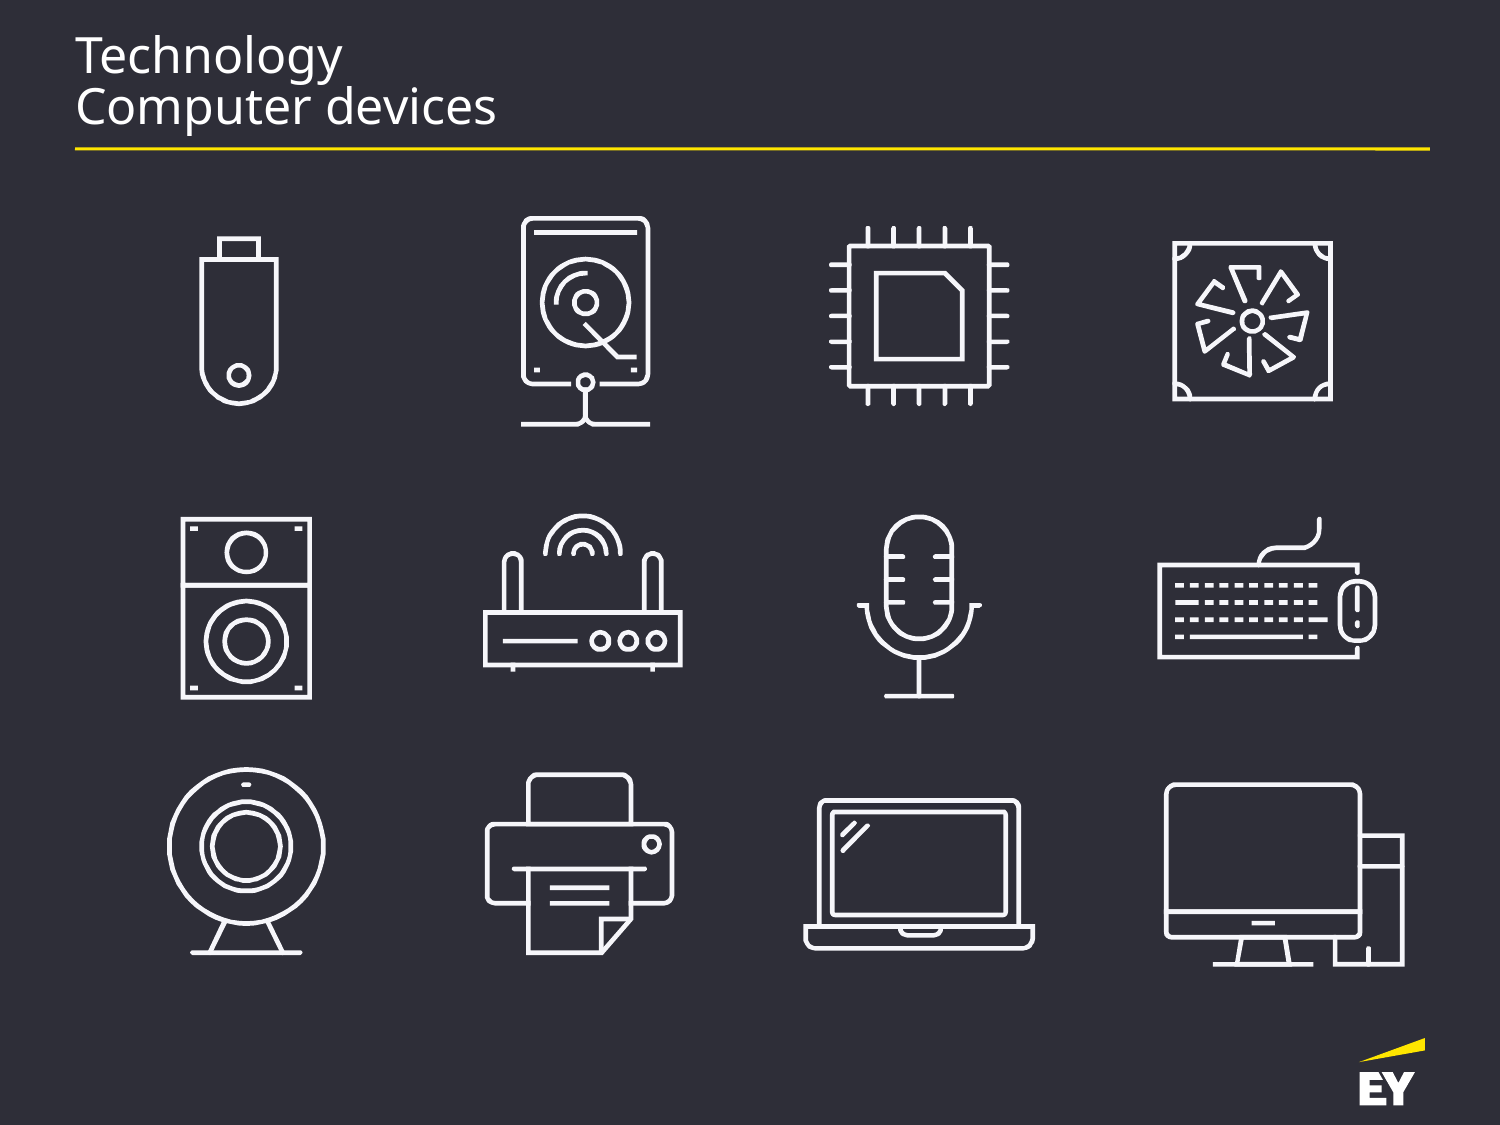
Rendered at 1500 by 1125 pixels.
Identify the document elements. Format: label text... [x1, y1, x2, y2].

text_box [828, 225, 1010, 407]
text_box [199, 236, 279, 407]
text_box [482, 513, 683, 672]
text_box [1172, 240, 1333, 402]
title Technology Computer devices [75, 33, 1425, 131]
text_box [484, 772, 675, 956]
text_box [166, 766, 326, 956]
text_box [856, 514, 982, 699]
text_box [1163, 781, 1405, 967]
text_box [180, 516, 313, 700]
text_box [1157, 516, 1378, 660]
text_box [803, 797, 1036, 951]
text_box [520, 215, 651, 427]
